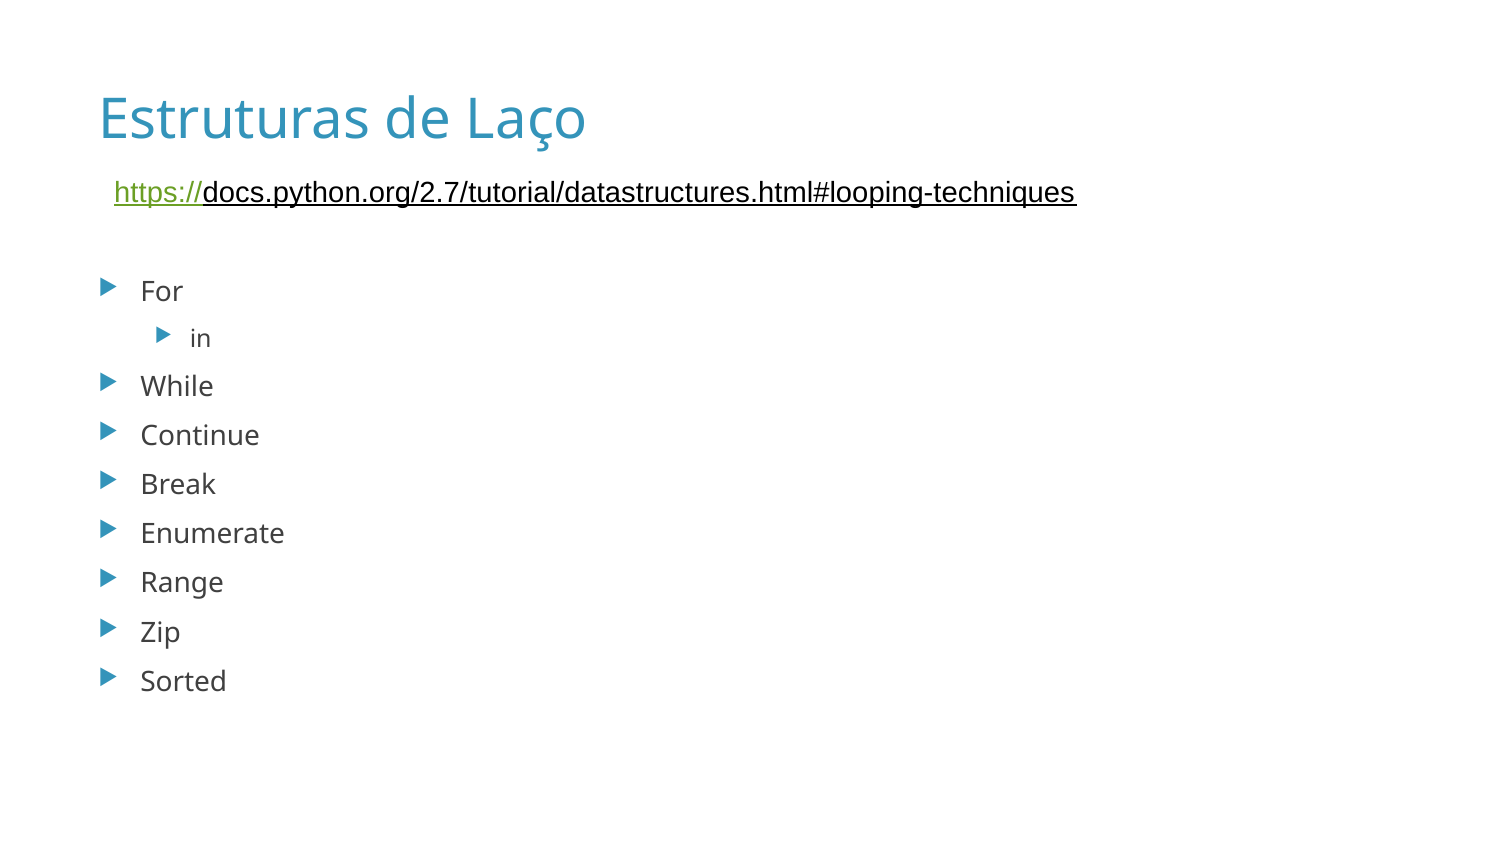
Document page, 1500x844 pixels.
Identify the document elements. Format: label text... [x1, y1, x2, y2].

list For in While Continue Break Enumerate Range Zip Sorted [83, 265, 1141, 744]
title Estruturas de Laço [83, 75, 1141, 238]
text_box https://docs.python.org/2.7/tutorial/datastructures.html#looping-techniques [99, 165, 1100, 216]
